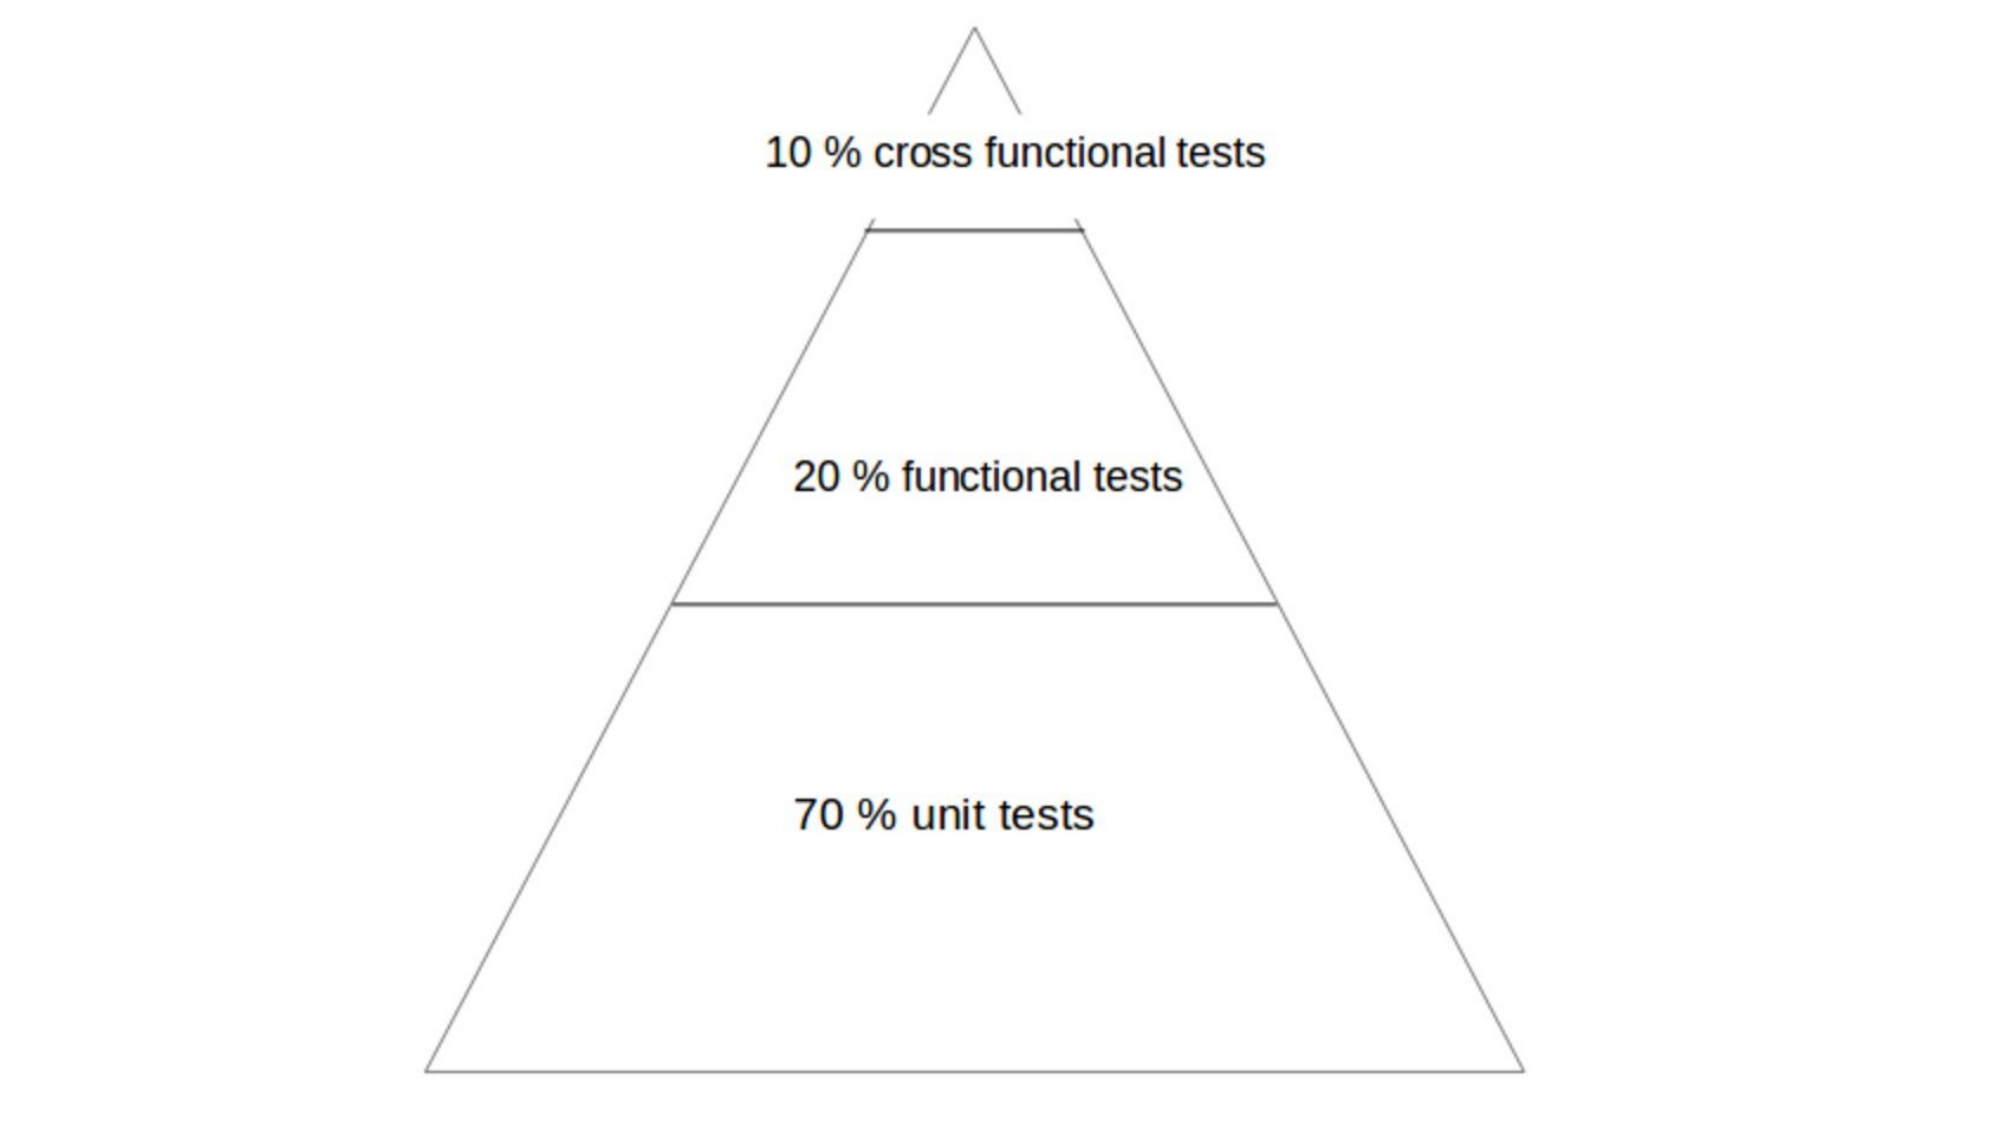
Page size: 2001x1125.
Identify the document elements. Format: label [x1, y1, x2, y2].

text_box [416, 18, 1531, 1078]
